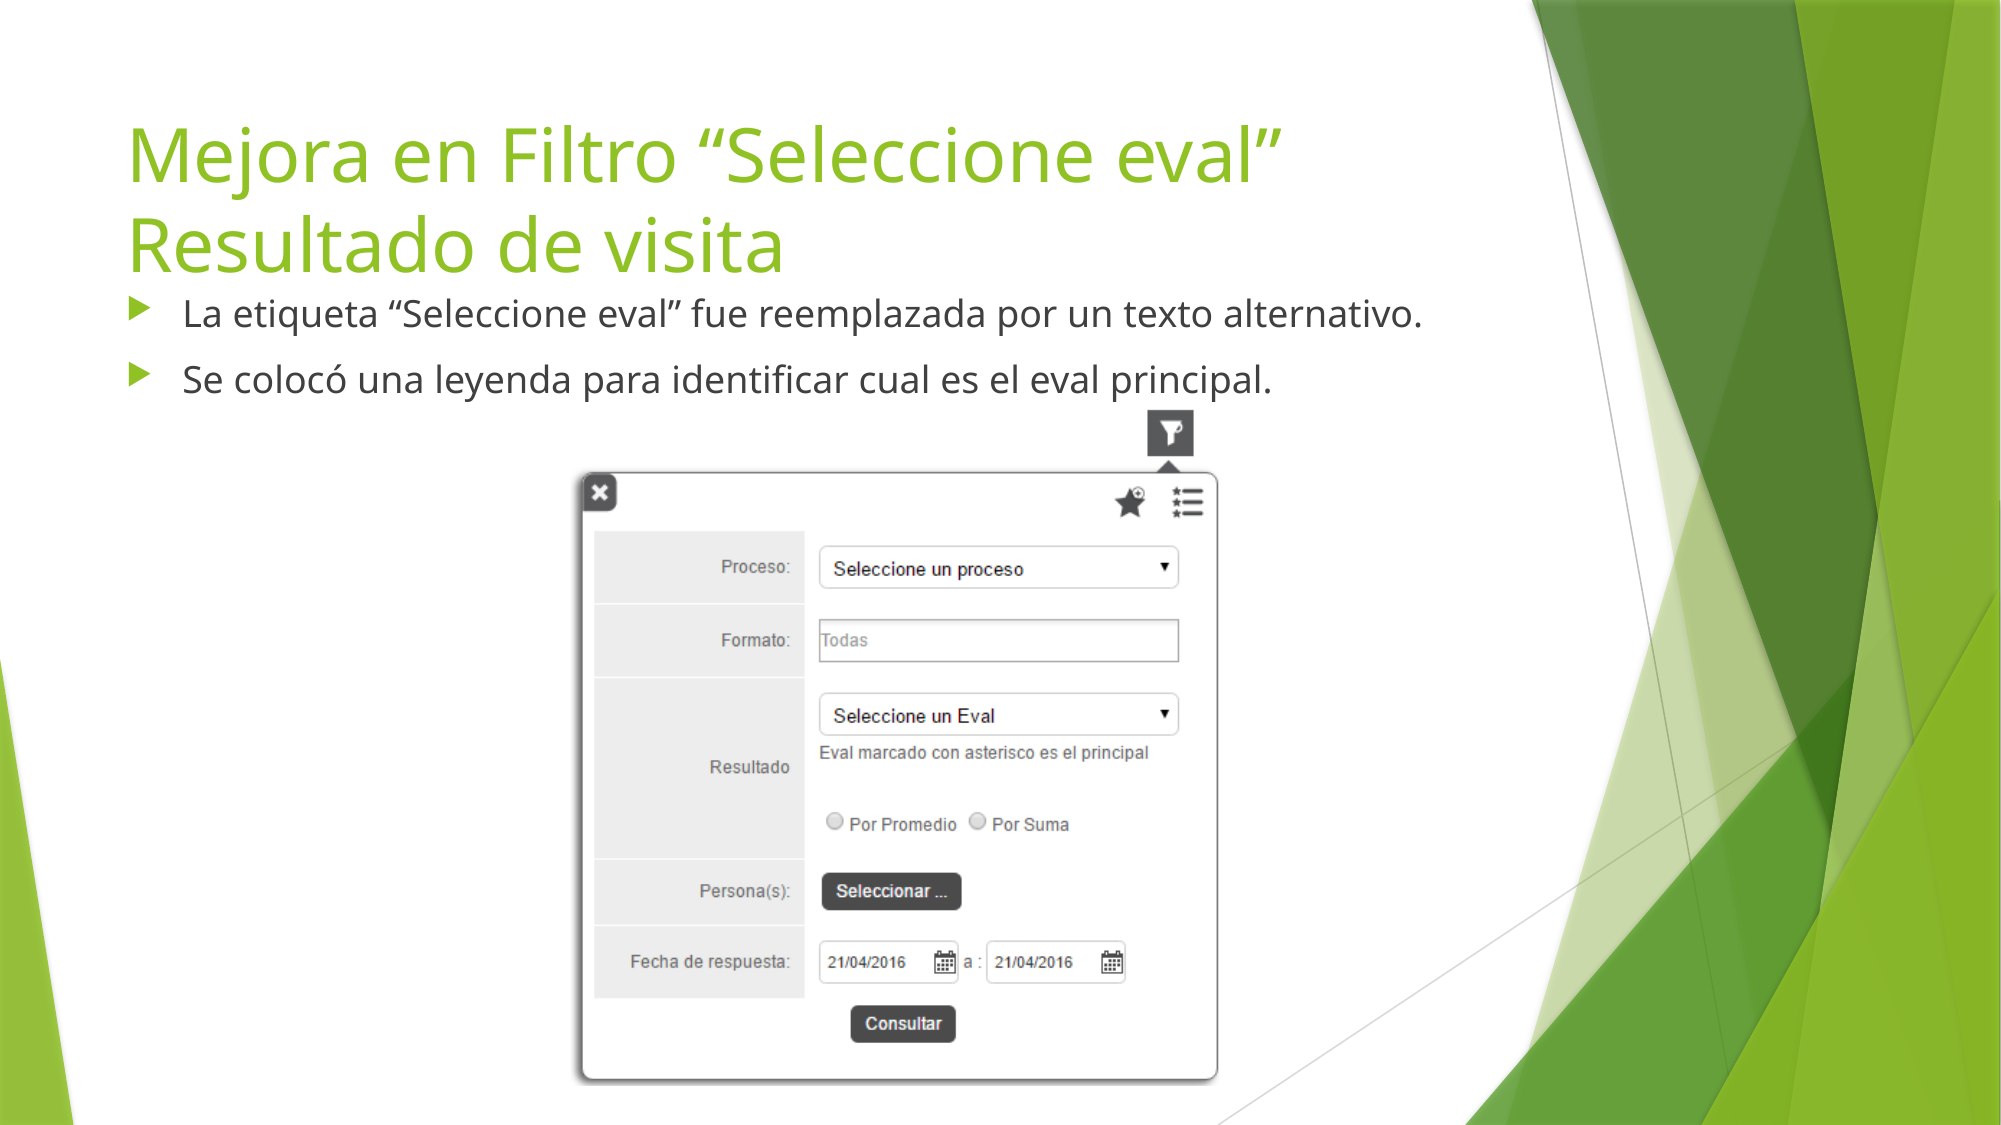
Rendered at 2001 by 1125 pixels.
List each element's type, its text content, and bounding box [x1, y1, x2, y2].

list La etiqueta “Seleccione eval” fue reemplazada por un texto alternativo. Se colocó una leyenda para identificar cual es el eval principal. [111, 282, 1522, 615]
picture [569, 406, 1220, 1086]
title Mejora en Filtro “Seleccione eval” Resultado de visita [111, 99, 1522, 282]
